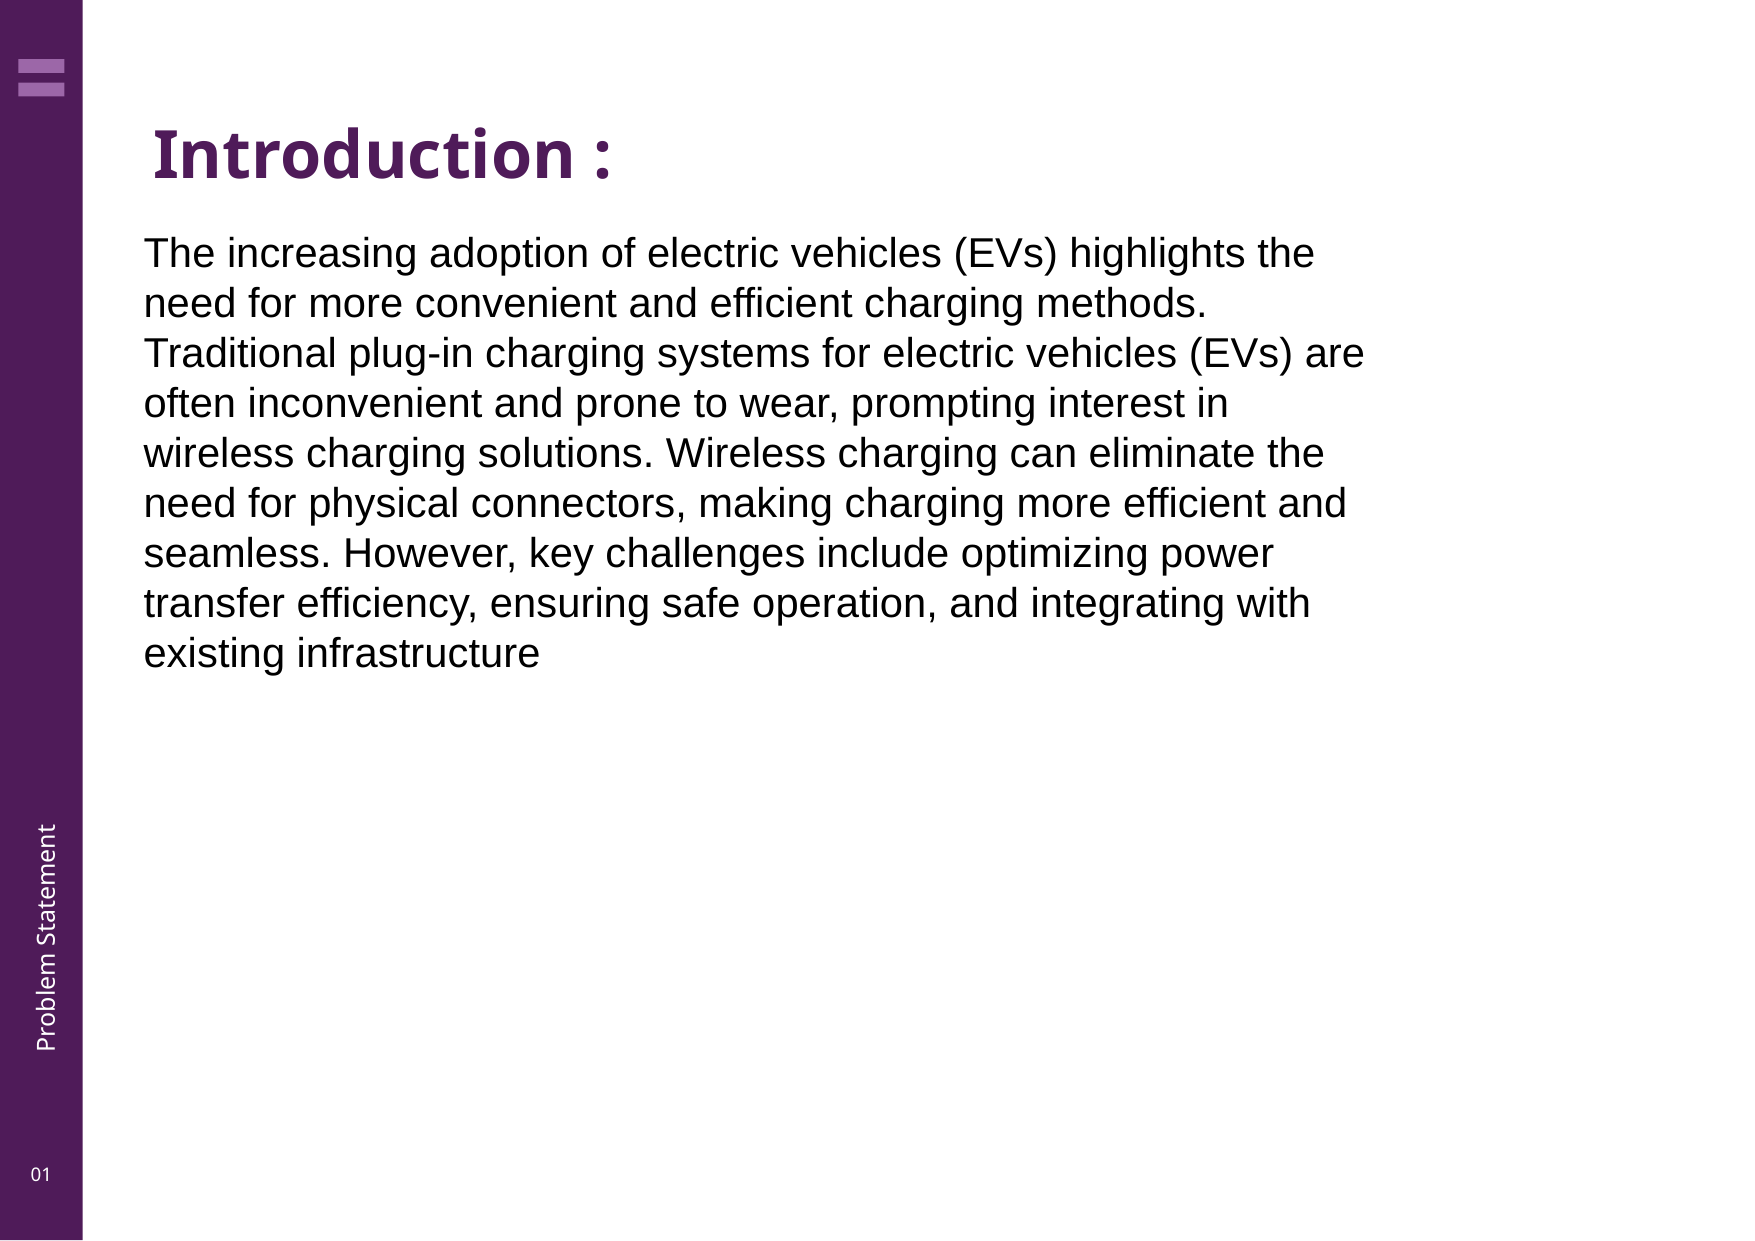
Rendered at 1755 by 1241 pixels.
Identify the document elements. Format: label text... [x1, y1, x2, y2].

text_box [18, 59, 65, 73]
text_box Problem Statement [27, 736, 60, 1053]
text_box [18, 82, 65, 97]
text_box 01 [28, 1160, 55, 1185]
text_box Introduction : [138, 96, 1356, 207]
text_box [0, 0, 83, 1241]
text_box The increasing adoption of electric vehicles (EVs) highlights the need for more convenient and efficient charging methods. Traditional plug-in charging systems for electric vehicles (EVs) are often inconvenient and prone to wear, prompting interest in wireless charging solutions. Wireless charging can eliminate the need for physical connectors, making charging more efficient and seamless. However, key challenges include optimizing power transfer efficiency, ensuring safe operation, and integrating with existing infrastructure [110, 210, 1384, 1185]
